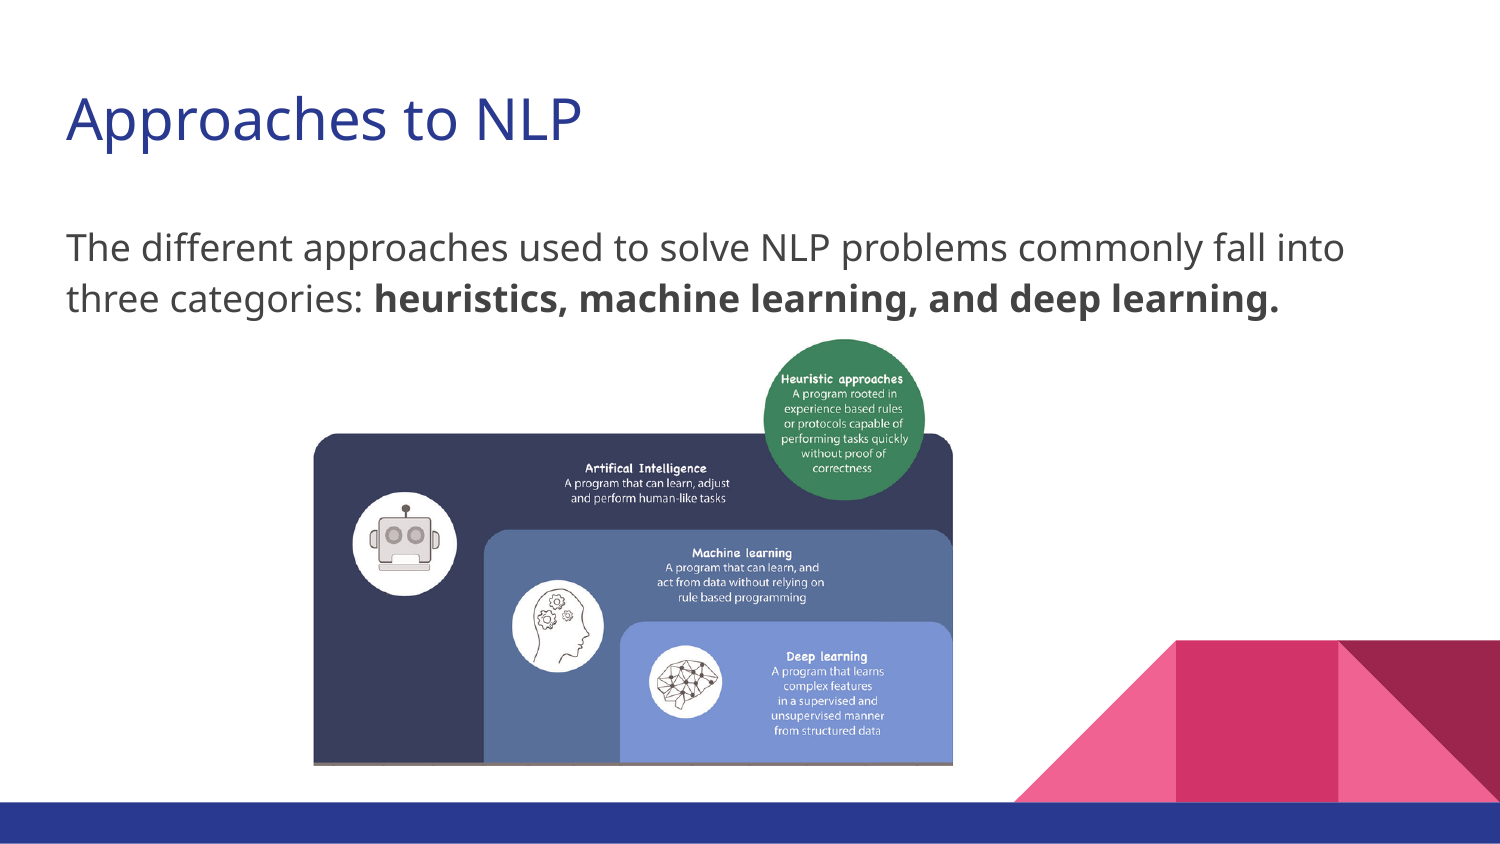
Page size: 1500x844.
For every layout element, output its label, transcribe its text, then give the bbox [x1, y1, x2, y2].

title Approaches to NLP [51, 67, 1449, 167]
picture [312, 338, 954, 767]
list The different approaches used to solve NLP problems commonly fall into three categories: heuristics, machine learning, and deep learning. [51, 201, 1449, 750]
